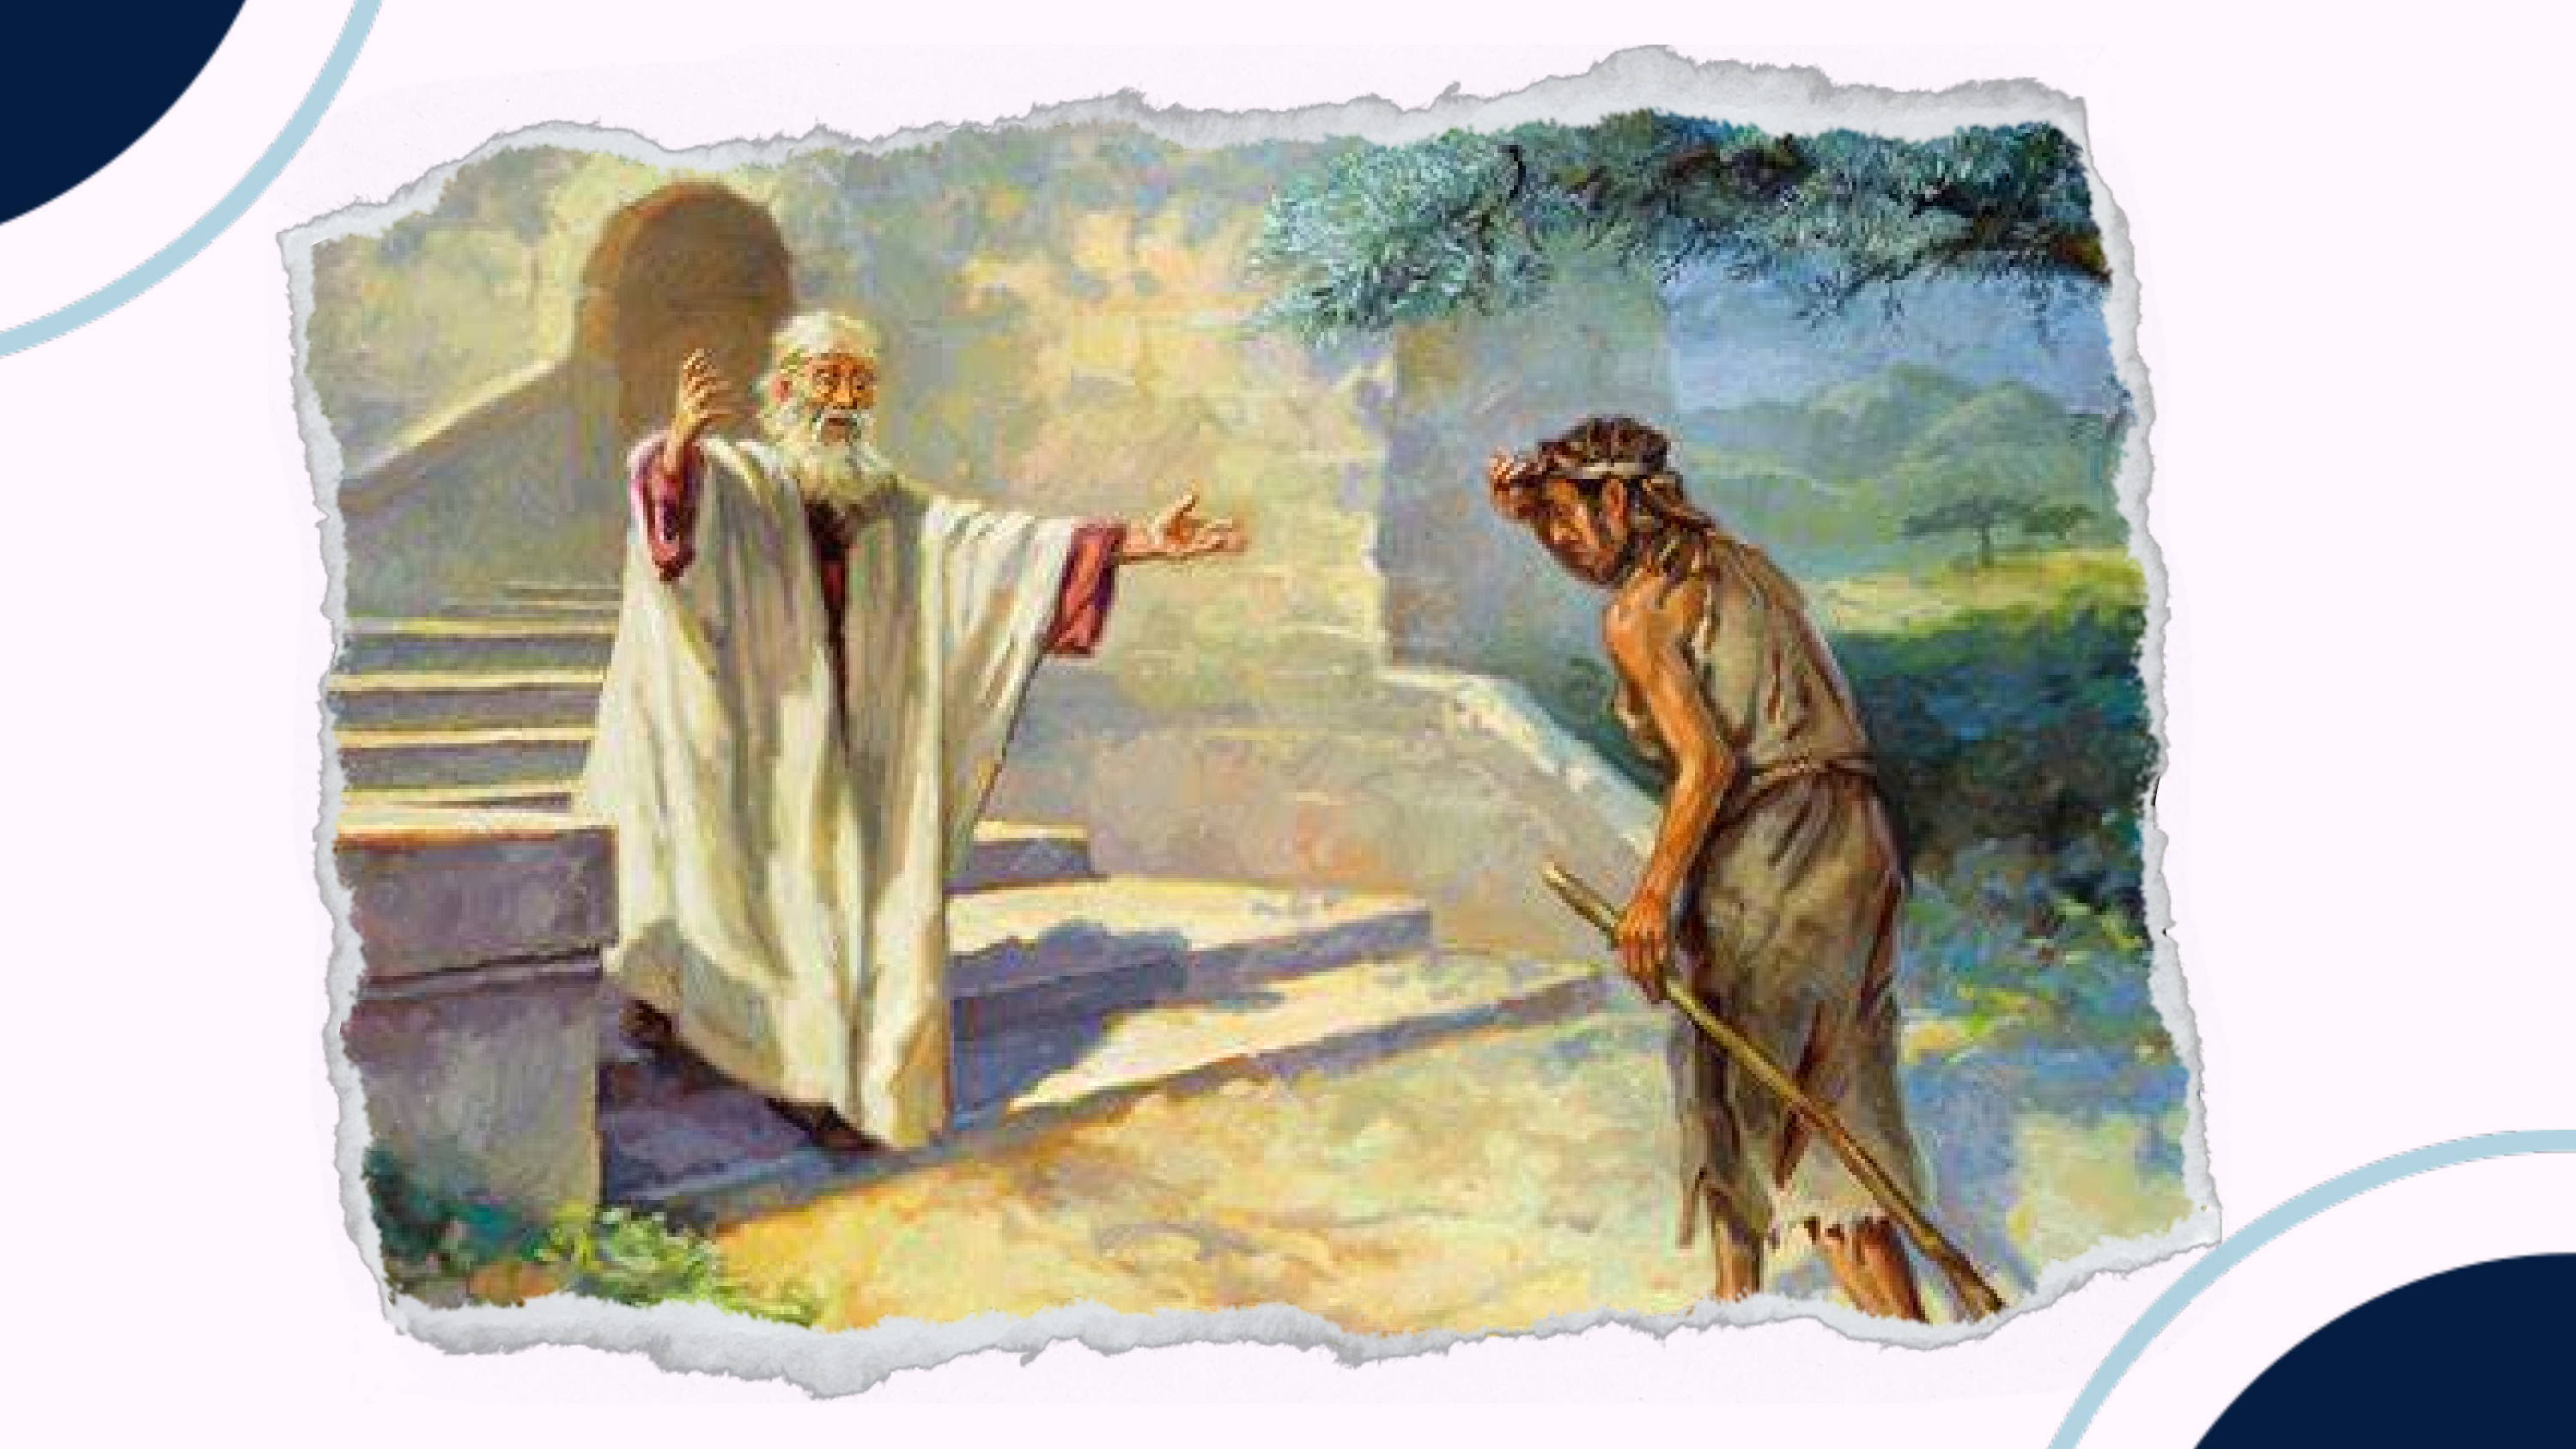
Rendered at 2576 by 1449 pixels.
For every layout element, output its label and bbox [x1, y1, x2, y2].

text_box [267, 45, 2230, 1404]
text_box [1982, 1130, 2576, 1449]
text_box [0, 0, 424, 383]
